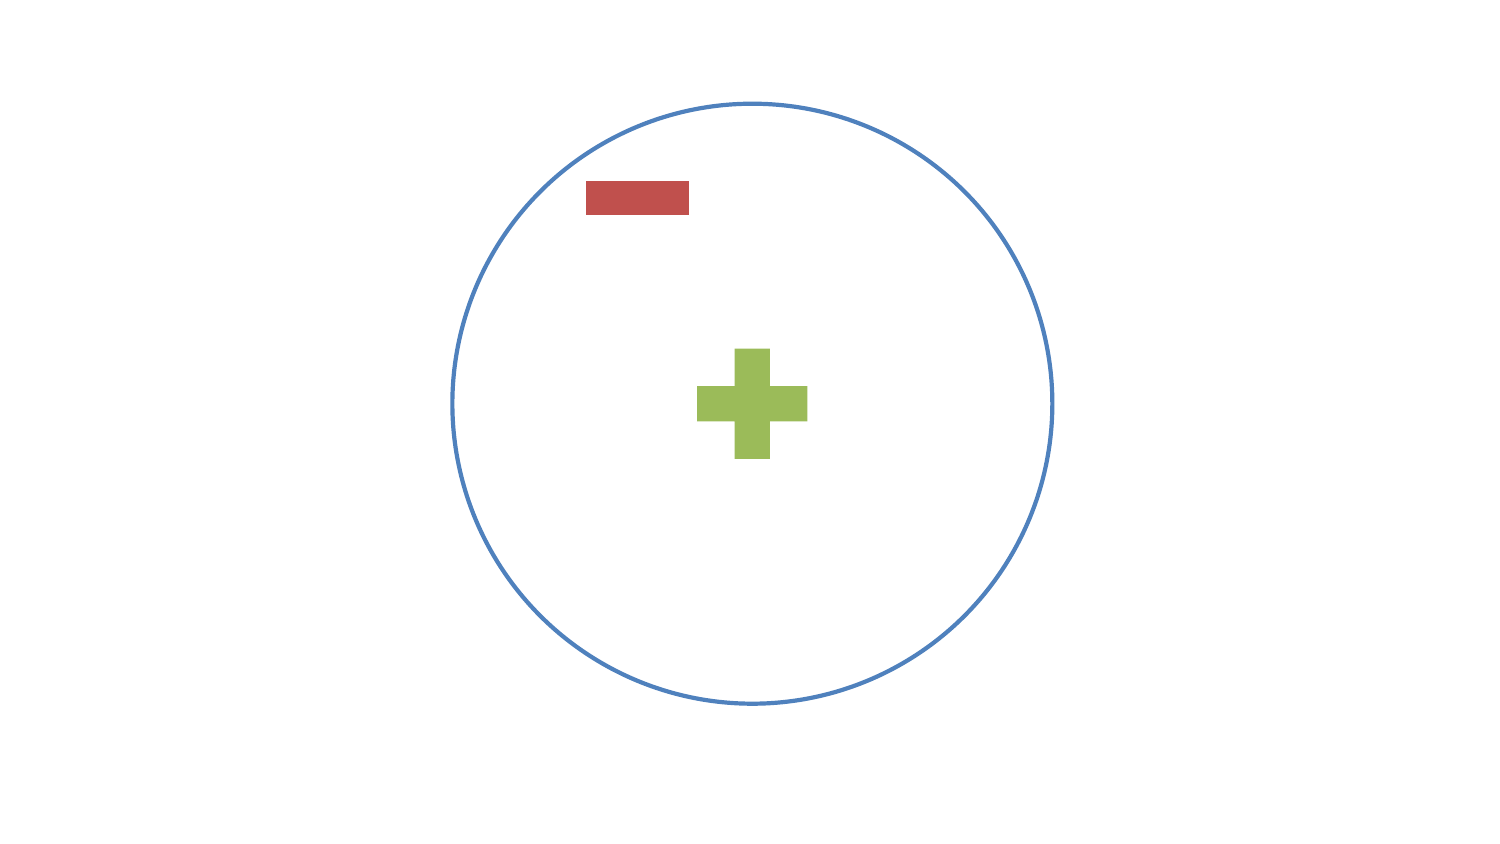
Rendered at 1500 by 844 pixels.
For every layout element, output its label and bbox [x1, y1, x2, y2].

text_box [695, 346, 810, 461]
text_box [450, 101, 1055, 706]
text_box [584, 179, 691, 217]
